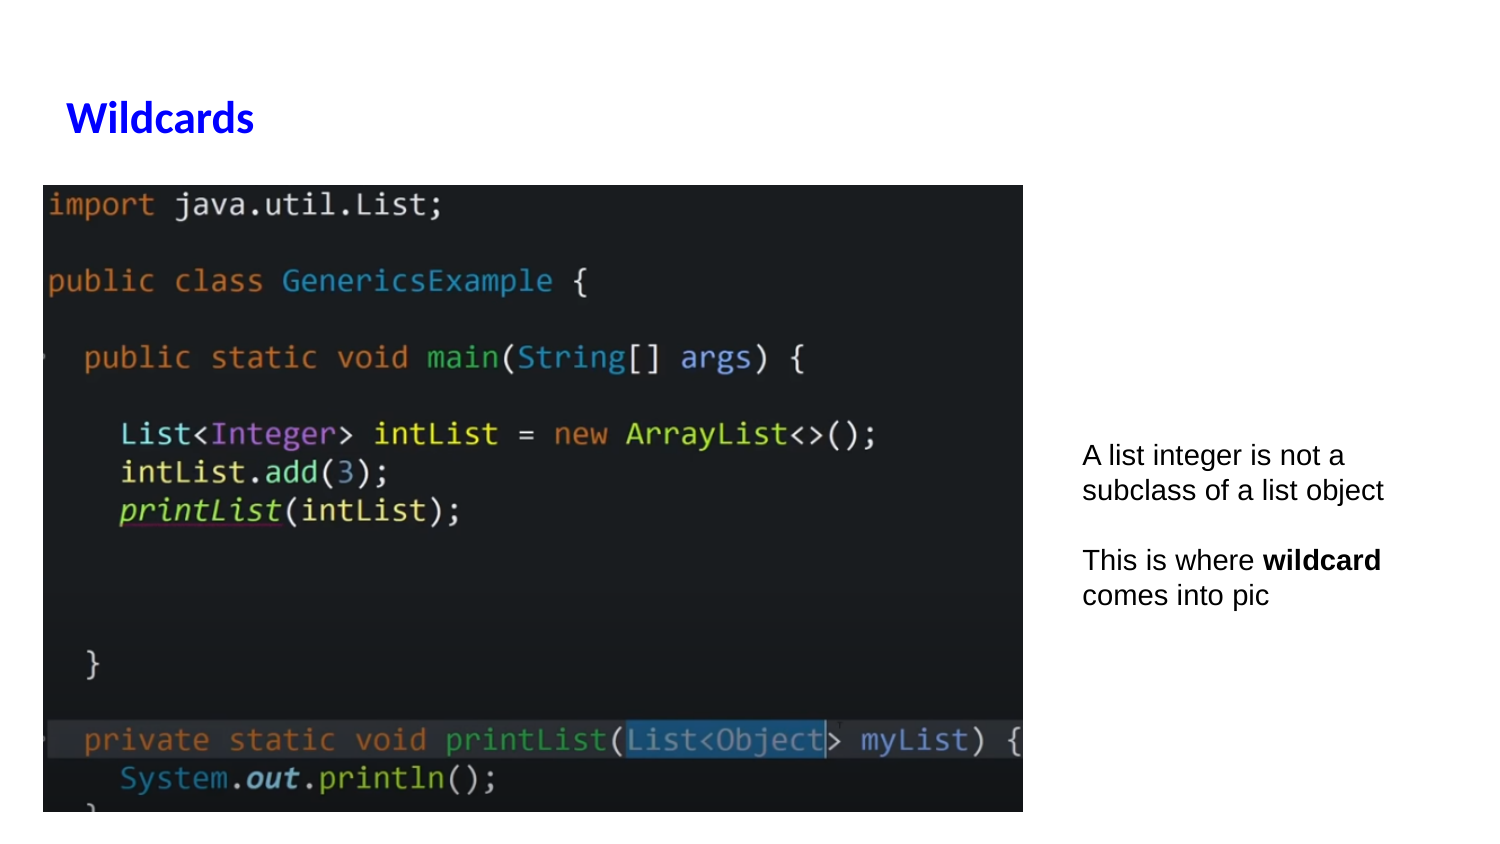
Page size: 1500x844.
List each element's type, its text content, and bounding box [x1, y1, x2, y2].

title Wildcards [51, 72, 1449, 167]
text_box A list integer is not a subclass of a list object This is where wildcard comes into pic [1067, 421, 1421, 626]
picture [42, 184, 1023, 813]
